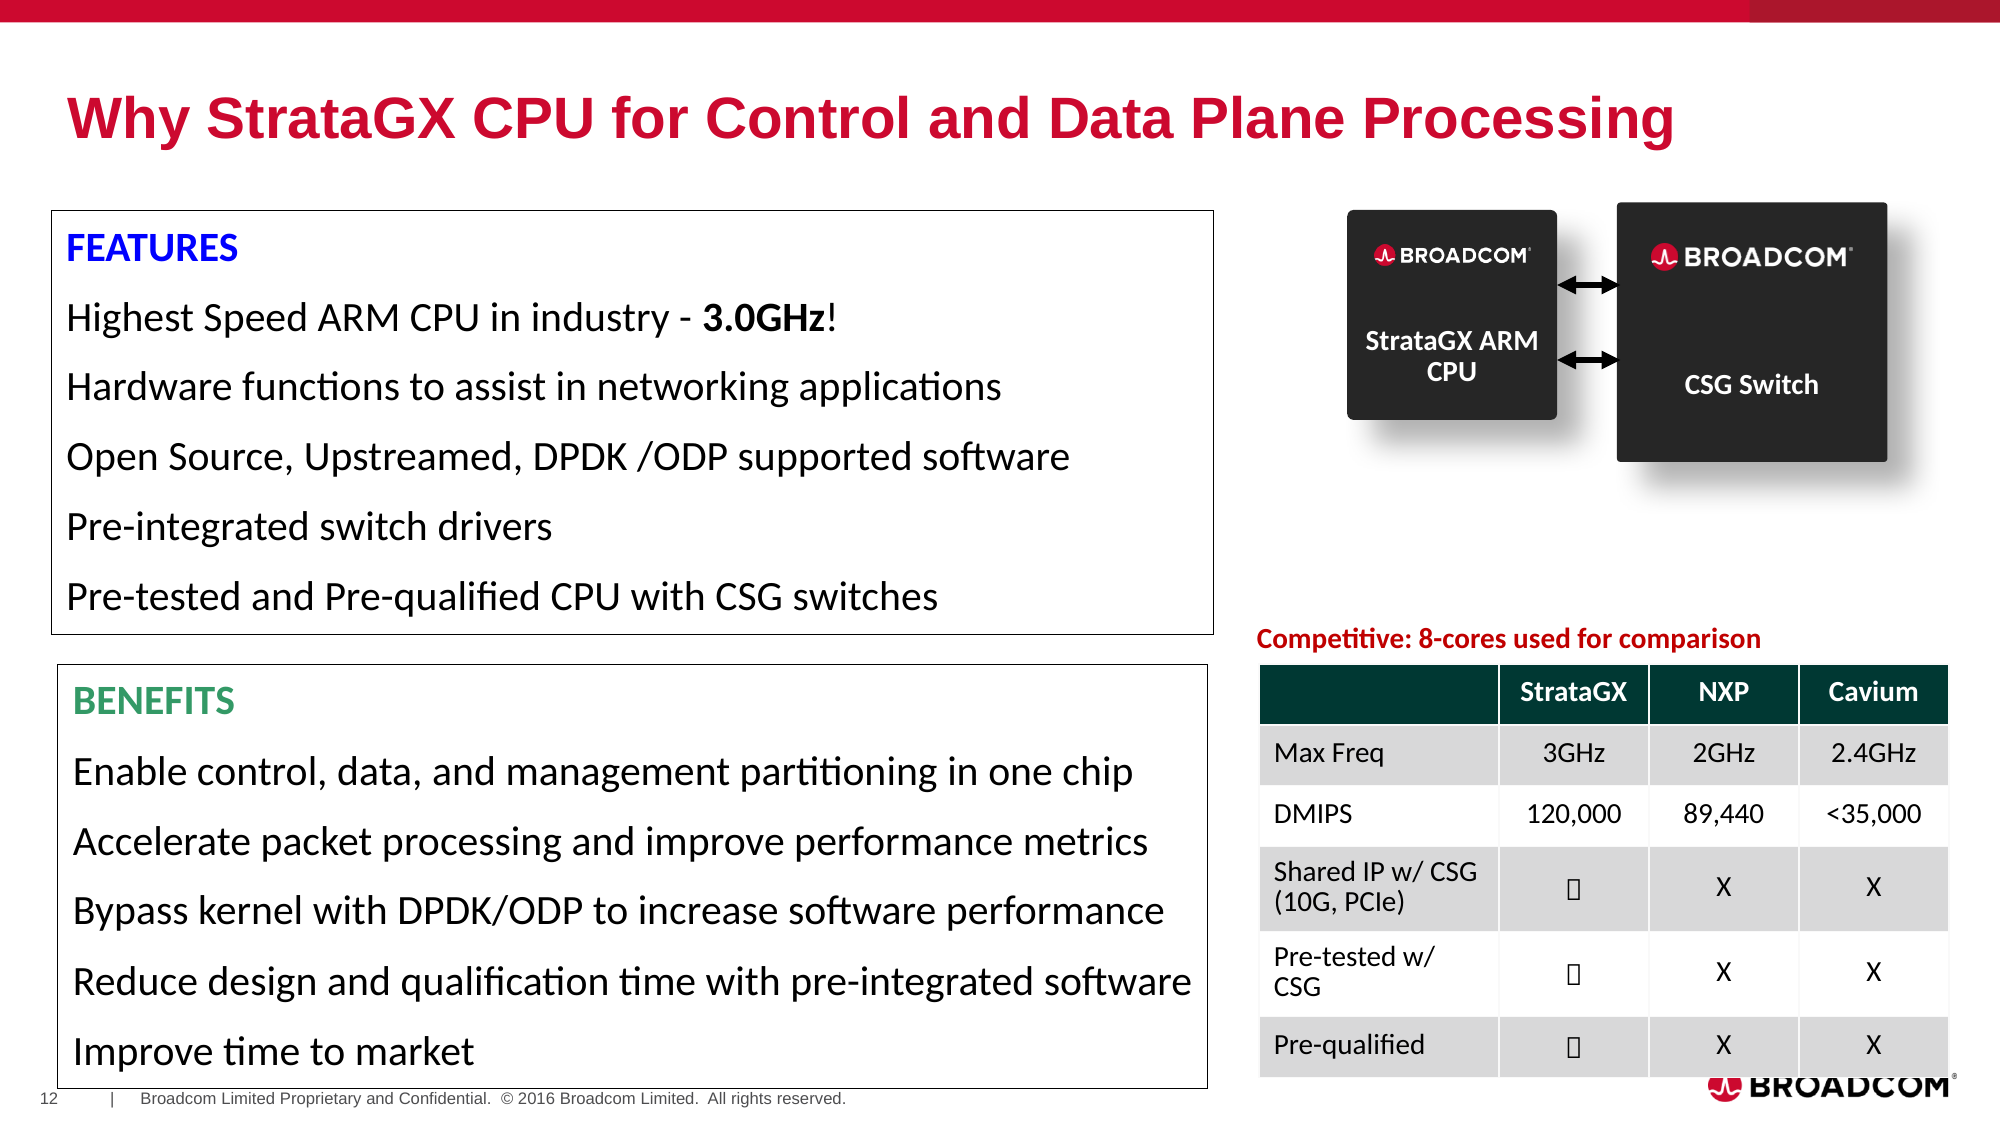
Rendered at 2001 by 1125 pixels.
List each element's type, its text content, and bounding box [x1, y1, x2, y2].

table_header NXP [1650, 665, 1798, 724]
table_cell DMIPS [1260, 786, 1498, 846]
table_cell X [1800, 847, 1948, 931]
table_cell X [1800, 932, 1948, 1016]
table_cell 3GHz [1500, 726, 1648, 785]
title Why StrataGX CPU for Control and Data Plane Processing [67, 90, 1933, 151]
text_box Competitive: 8-cores used for comparison [1256, 623, 1763, 655]
table_cell  [1500, 847, 1648, 931]
table_cell X [1650, 1017, 1798, 1077]
table_cell Pre-qualified [1260, 1017, 1498, 1077]
table_cell X [1650, 932, 1798, 1016]
table_cell 2GHz [1650, 726, 1798, 785]
table_cell 2.4GHz [1800, 726, 1948, 785]
table_header [1260, 665, 1498, 724]
table_cell  [1500, 932, 1648, 1016]
table_cell 120,000 [1500, 786, 1648, 846]
table_cell Max Freq [1260, 726, 1498, 785]
table_cell Shared IP w/ CSG (10G, PCIe) [1260, 847, 1498, 931]
table_header Cavium [1800, 665, 1948, 724]
table_cell X [1650, 847, 1798, 931]
table_cell 89,440 [1650, 786, 1798, 846]
table_cell <35,000 [1800, 786, 1948, 846]
picture [1708, 1068, 1957, 1102]
table_cell X [1800, 1017, 1948, 1077]
text_box FEATURES Highest Speed ARM CPU in industry - 3.0GHz! Hardware functions to assist in networking applications Open Source, Upstreamed, DPDK /ODP supported software Pre-integrated switch drivers Pre-tested and Pre-qualified CPU with CSG switches [51, 210, 1214, 635]
text_box BENEFITS Enable control, data, and management partitioning in one chip Accelerate packet processing and improve performance metrics Bypass kernel with DPDK/ODP to increase software performance Reduce design and qualification time with pre-integrated software Improve time to market [57, 664, 1208, 1089]
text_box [1551, 290, 1627, 355]
table_cell Pre-tested w/ CSG [1260, 932, 1498, 1016]
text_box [1346, 209, 1558, 421]
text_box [1616, 202, 1888, 463]
table_header StrataGX [1500, 665, 1648, 724]
table_cell  [1500, 1017, 1648, 1077]
